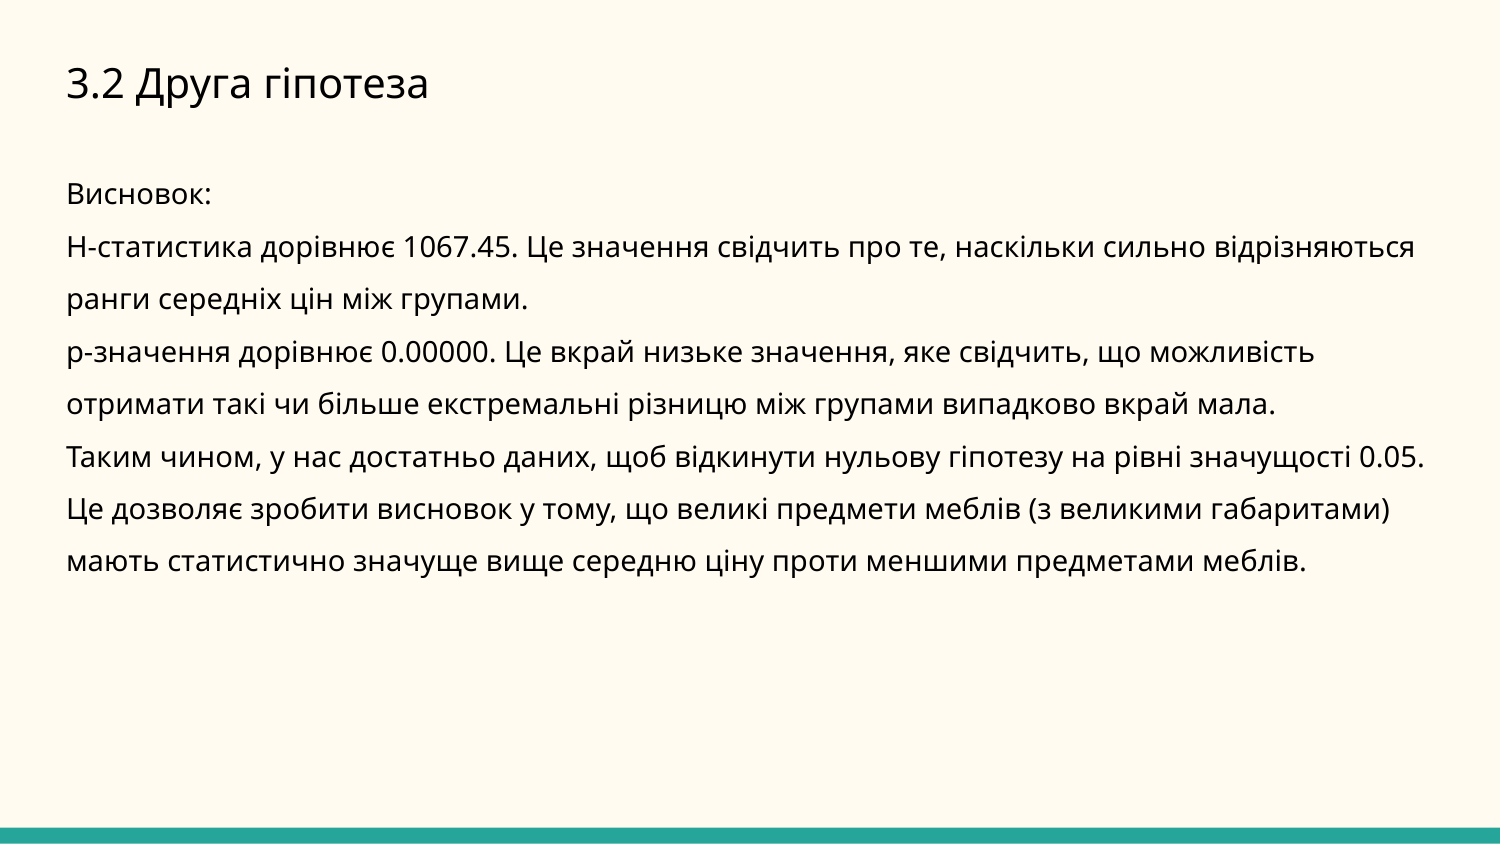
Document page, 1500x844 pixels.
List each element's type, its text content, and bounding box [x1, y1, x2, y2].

list Висновок: H-статистика дорівнює 1067.45. Це значення свідчить про те, наскільки сильно відрізняються ранги середніх цін між групами. p-значення дорівнює 0.00000. Це вкрай низьке значення, яке свідчить, що можливість отримати такі чи більше екстремальні різницю між групами випадково вкрай мала. Таким чином, у нас достатньо даних, щоб відкинути нульову гіпотезу на рівні значущості 0.05. Це дозволяє зробити висновок у тому, що великі предмети меблів (з великими габаритами) мають статистично значуще вище середню ціну проти меншими предметами меблів. [51, 143, 1449, 701]
title 3.2 Друга гіпотеза [51, 42, 1449, 143]
